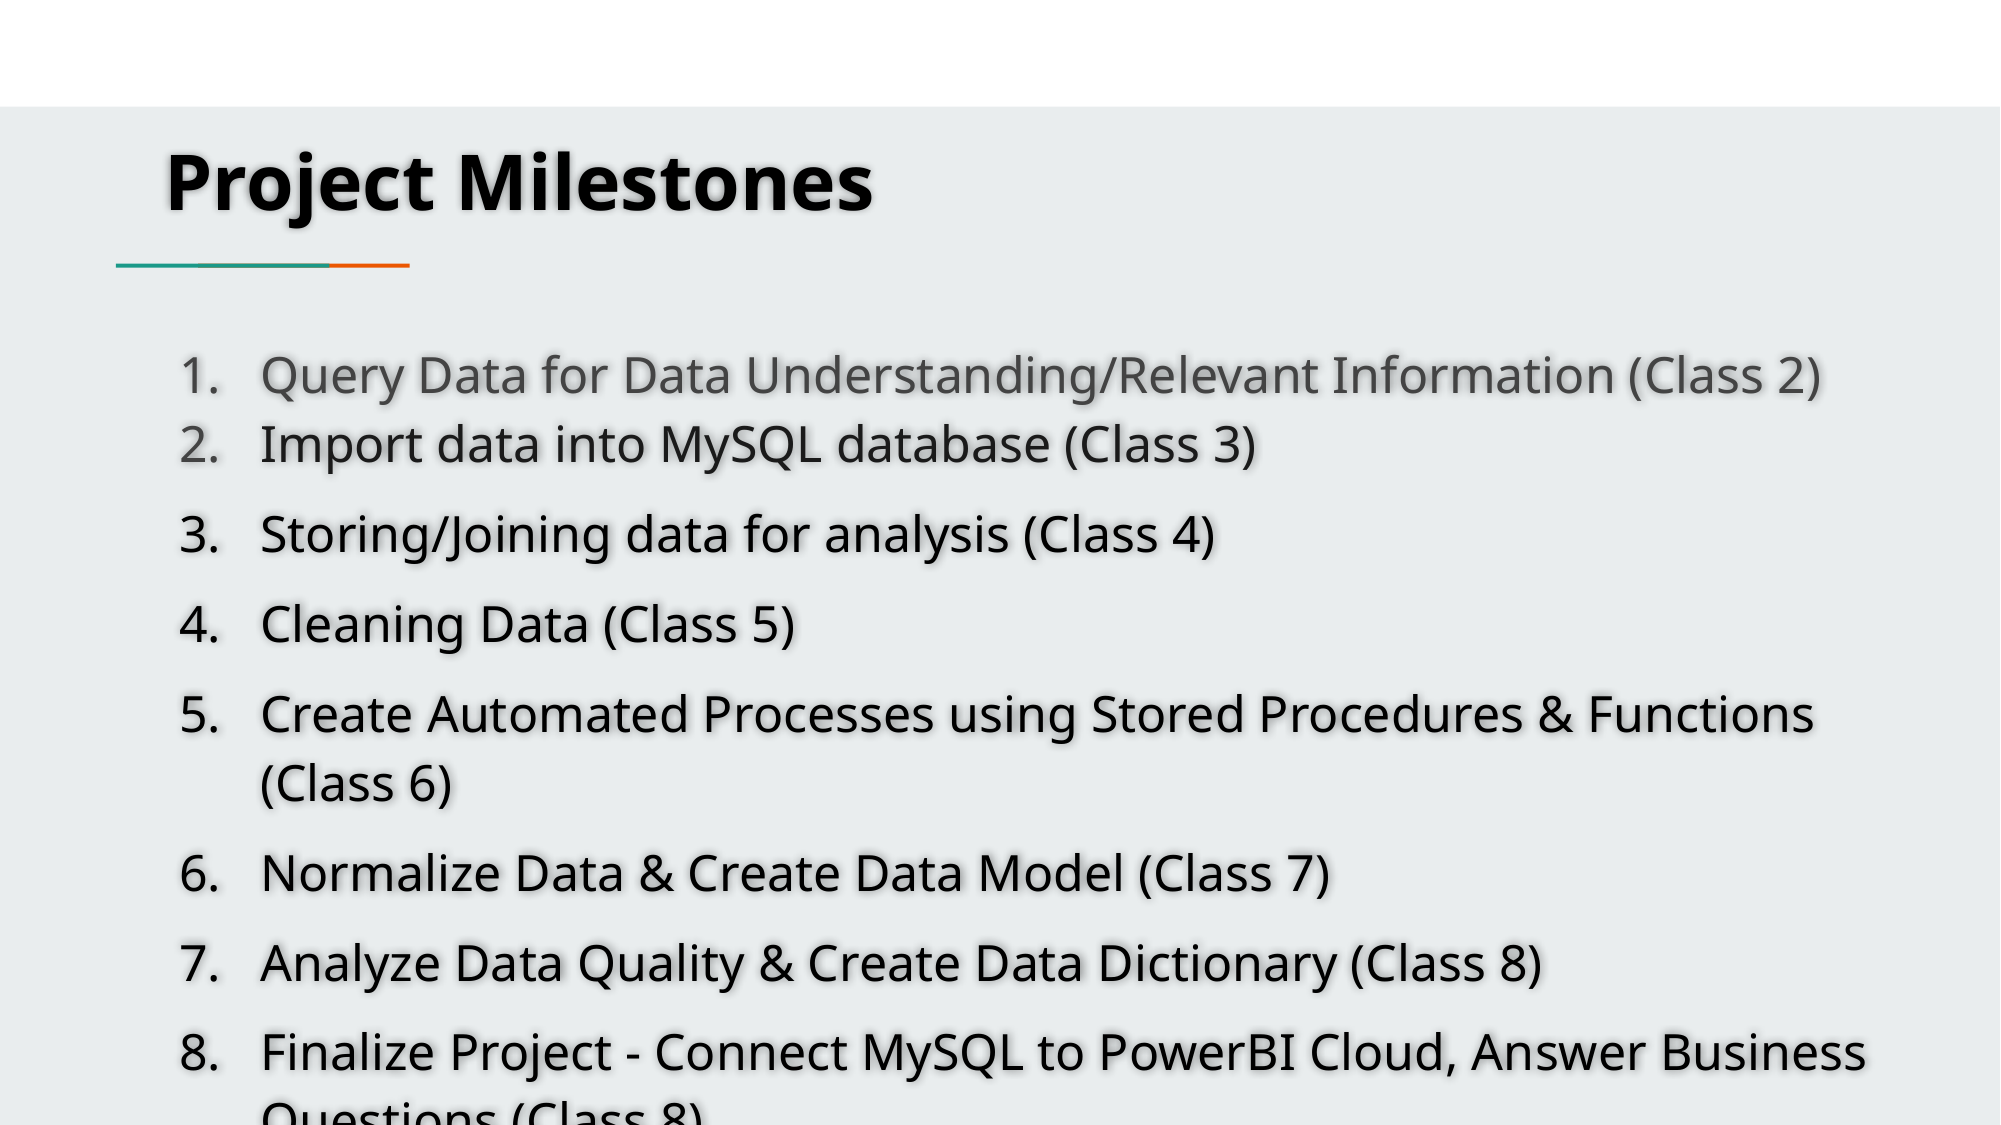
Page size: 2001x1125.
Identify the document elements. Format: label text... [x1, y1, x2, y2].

title Project Milestones [149, 99, 1849, 260]
list Query Data for Data Understanding/Relevant Information (Class 2) Import data into MySQL database (Class 3) Storing/Joining data for analysis (Class 4) Cleaning Data (Class 5) Create Automated Processes using Stored Procedures & Functions (Class 6) Normalize Data & Create Data Model (Class 7) Analyze Data Quality & Create Data Dictionary (Class 8) Finalize Project - Connect MySQL to PowerBI Cloud, Answer Business Questions (Class 8) [164, 327, 1939, 994]
